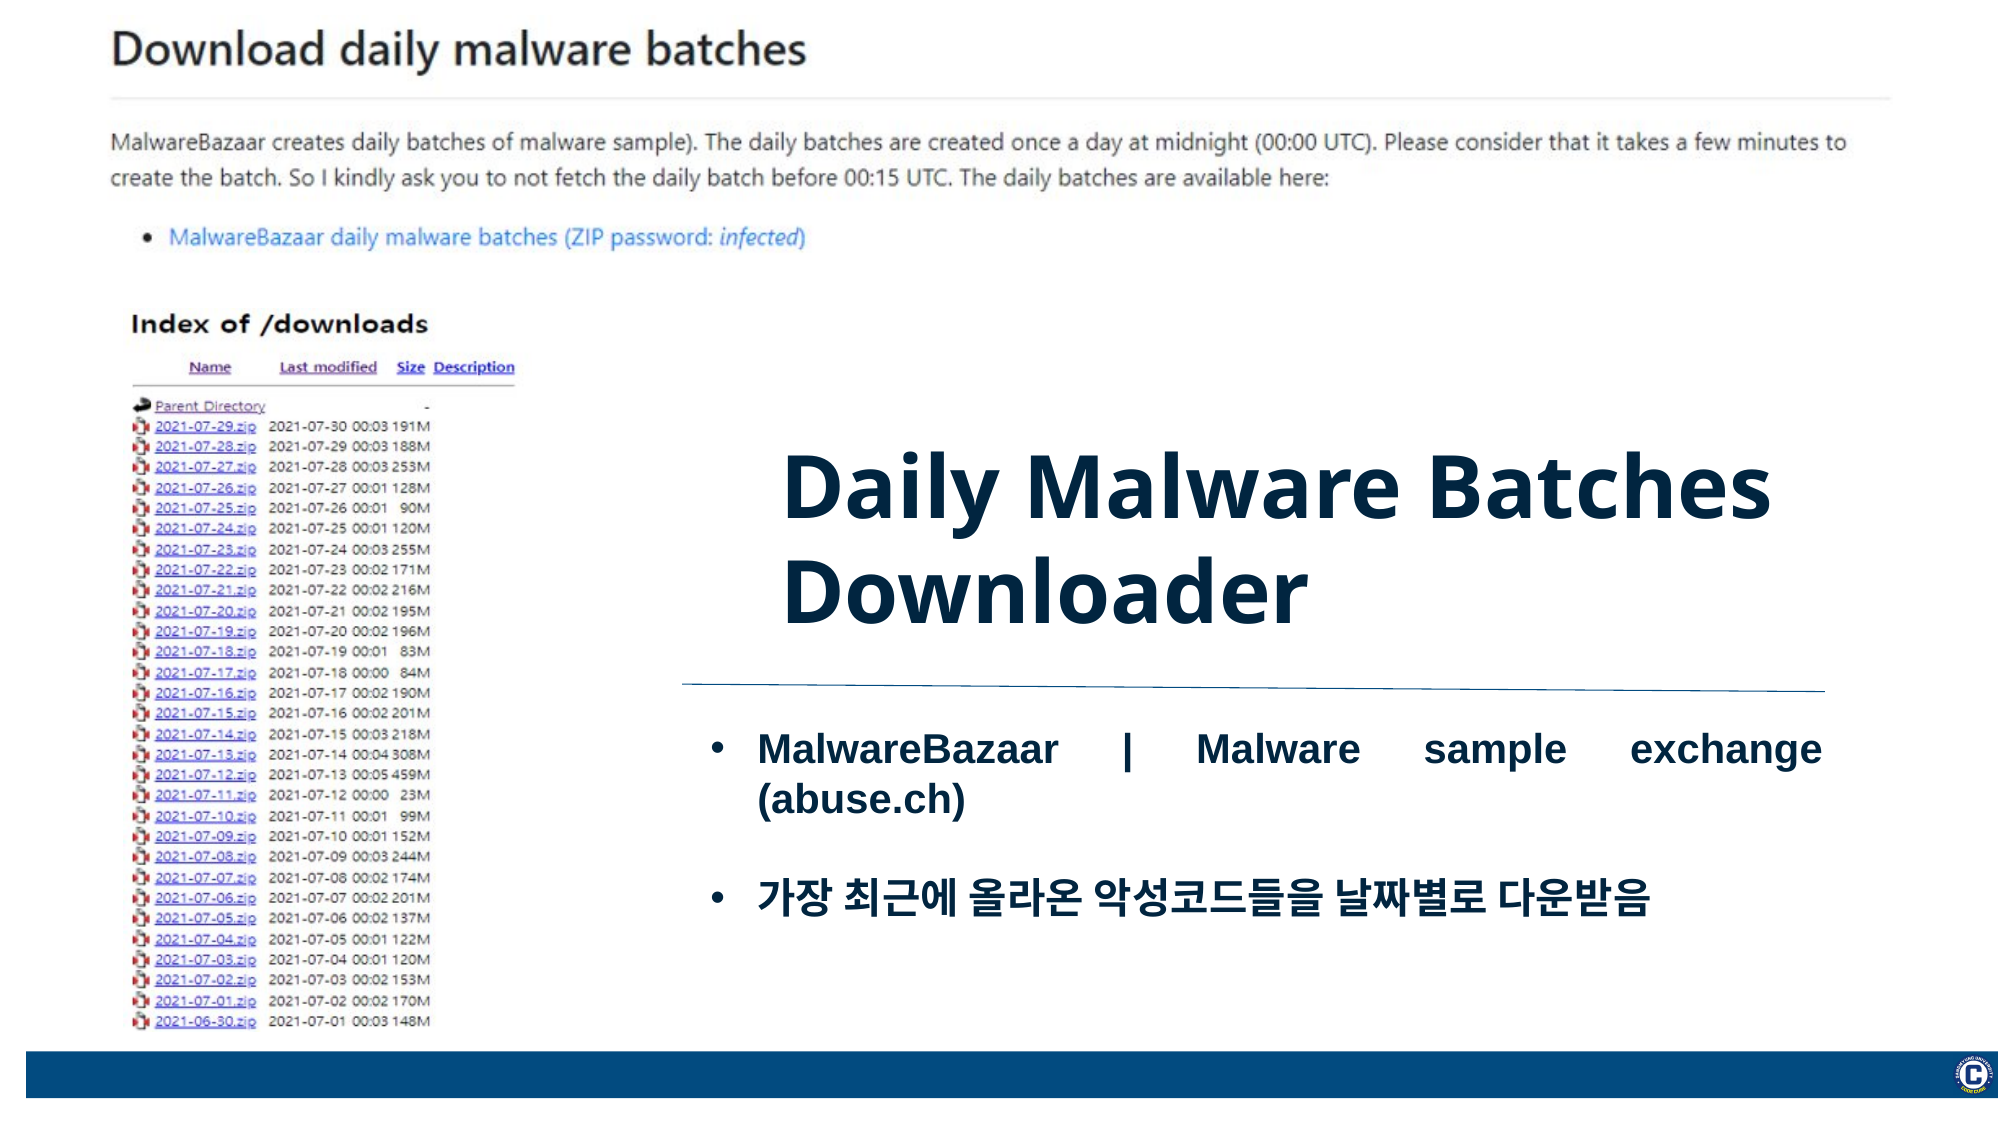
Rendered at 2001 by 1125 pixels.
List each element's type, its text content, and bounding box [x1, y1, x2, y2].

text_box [682, 684, 1825, 692]
text_box Daily Malware Batches Downloader [765, 423, 1810, 649]
text_box [580, 307, 1918, 1031]
picture [123, 308, 532, 1032]
text_box MalwareBazaar | Malware sample exchange (abuse.ch) 가장 최근에 올라온 악성코드들을 날짜별로 다운받음 [695, 714, 1838, 930]
picture [1953, 1054, 1994, 1095]
picture [82, 15, 1919, 281]
